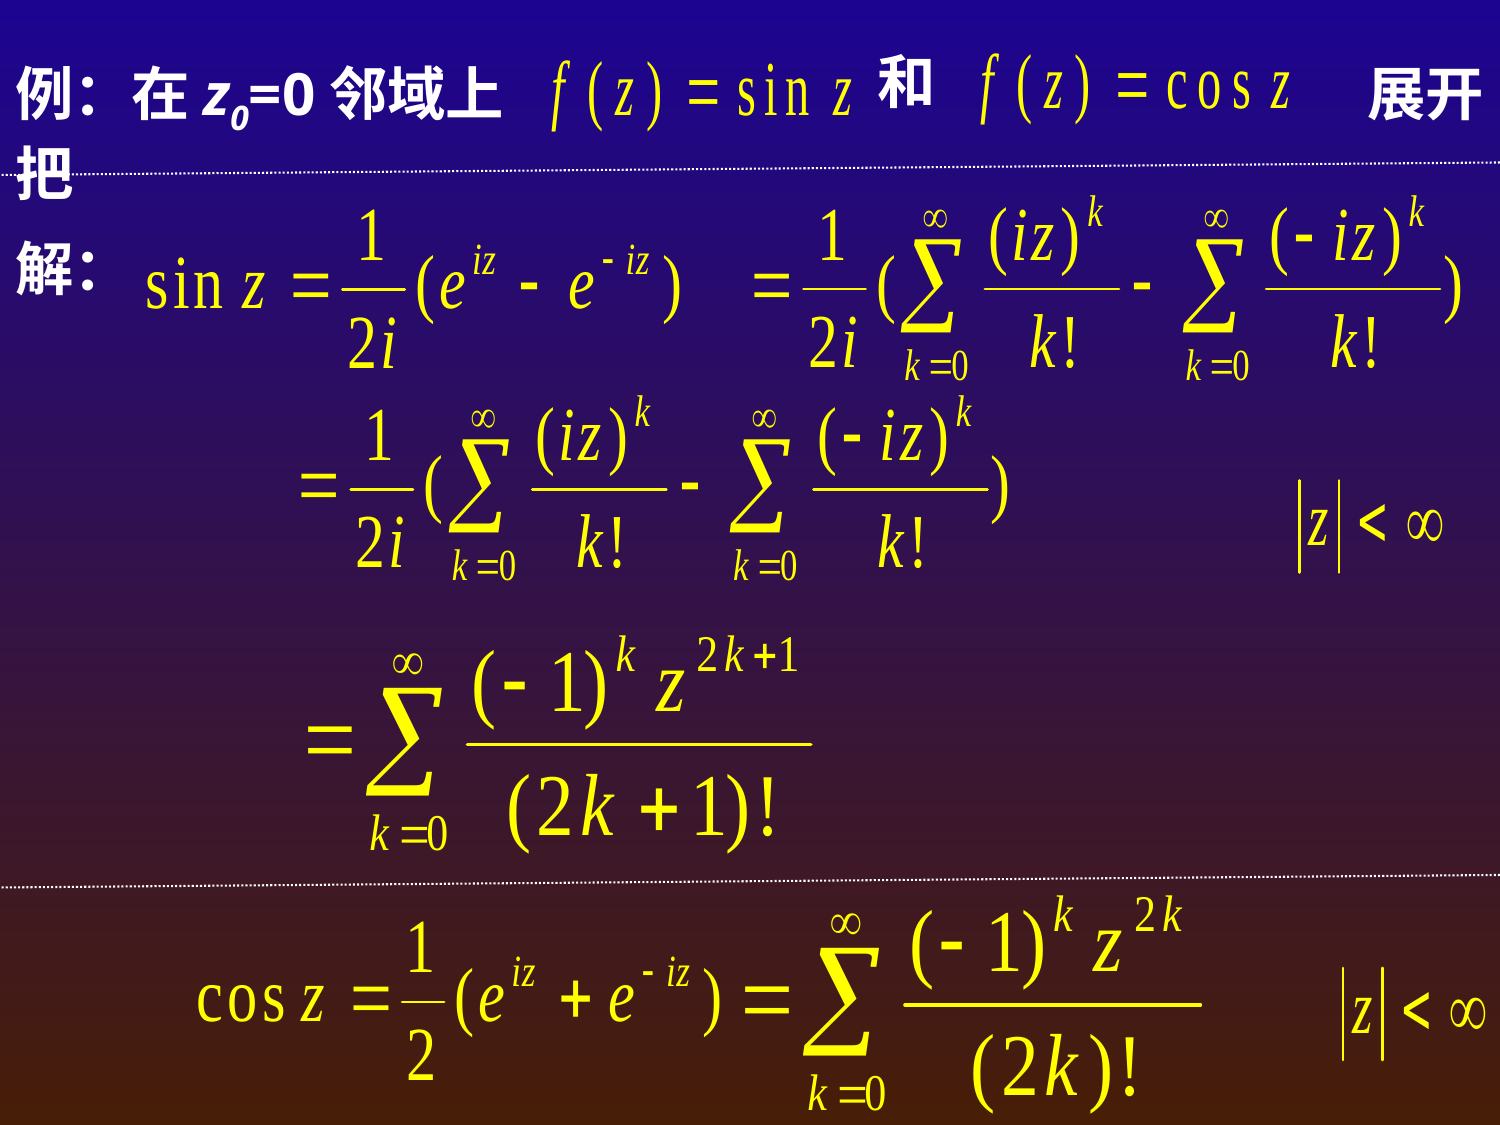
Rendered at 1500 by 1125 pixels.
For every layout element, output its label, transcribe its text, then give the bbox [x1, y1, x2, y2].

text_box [287, 612, 823, 865]
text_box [285, 374, 1025, 593]
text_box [528, 43, 872, 144]
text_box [724, 872, 1212, 1125]
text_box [956, 37, 1312, 137]
text_box 和 [862, 37, 951, 123]
text_box 解： [0, 225, 137, 310]
text_box 例：在z0=0邻域上把 [0, 49, 575, 215]
text_box 展开 [1352, 50, 1500, 135]
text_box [137, 187, 694, 381]
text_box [1330, 949, 1500, 1075]
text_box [1287, 462, 1457, 587]
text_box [737, 174, 1478, 393]
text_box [187, 899, 724, 1093]
